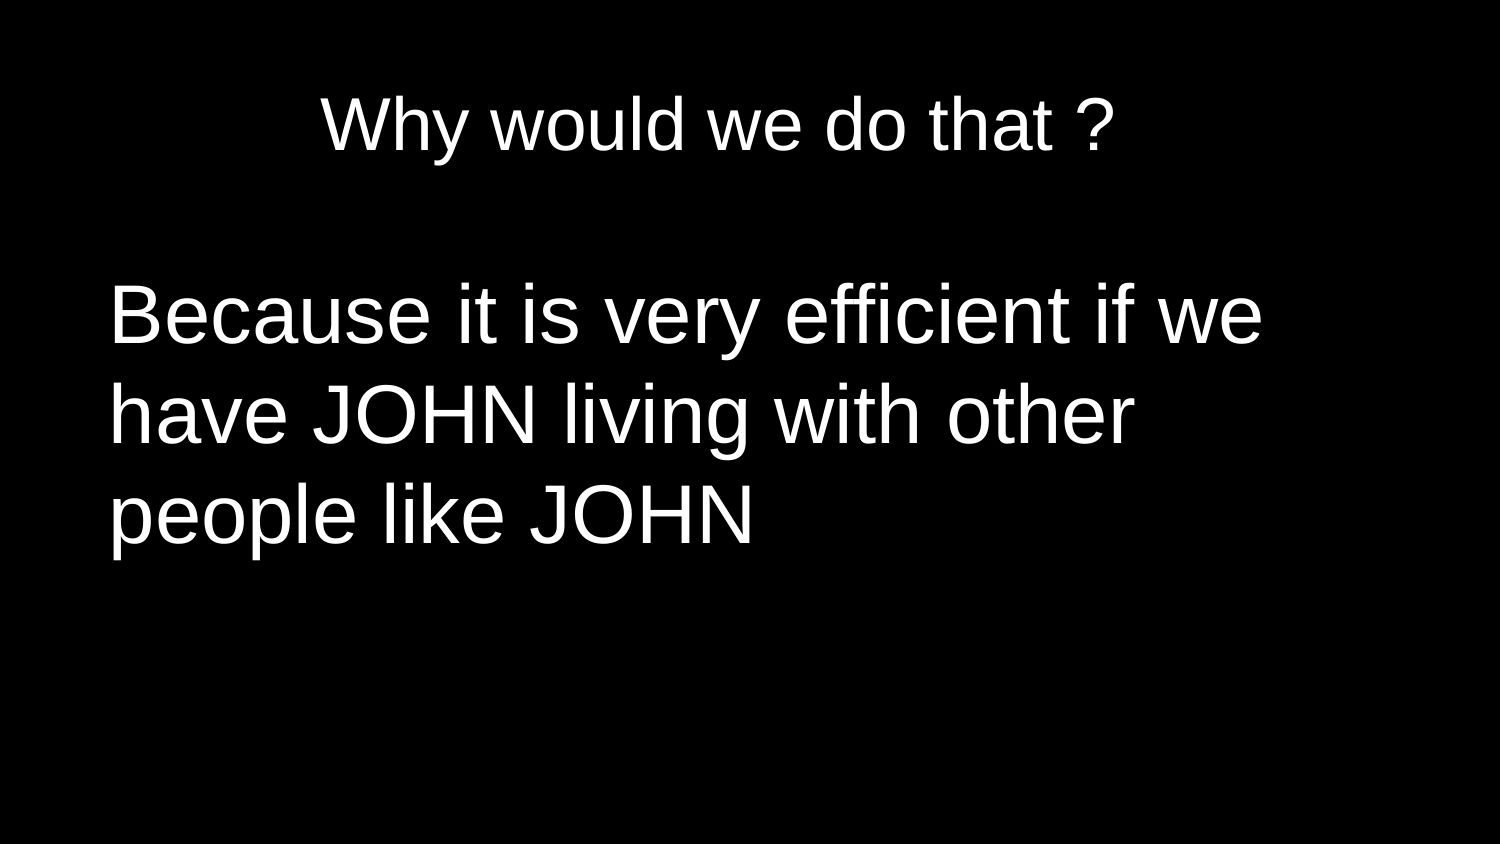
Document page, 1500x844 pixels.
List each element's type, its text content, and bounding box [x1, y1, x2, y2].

title Why would we do that ? [30, 51, 1428, 190]
text_box Because it is very efficient if we have JOHN living with other people like JOHN [94, 252, 1357, 668]
